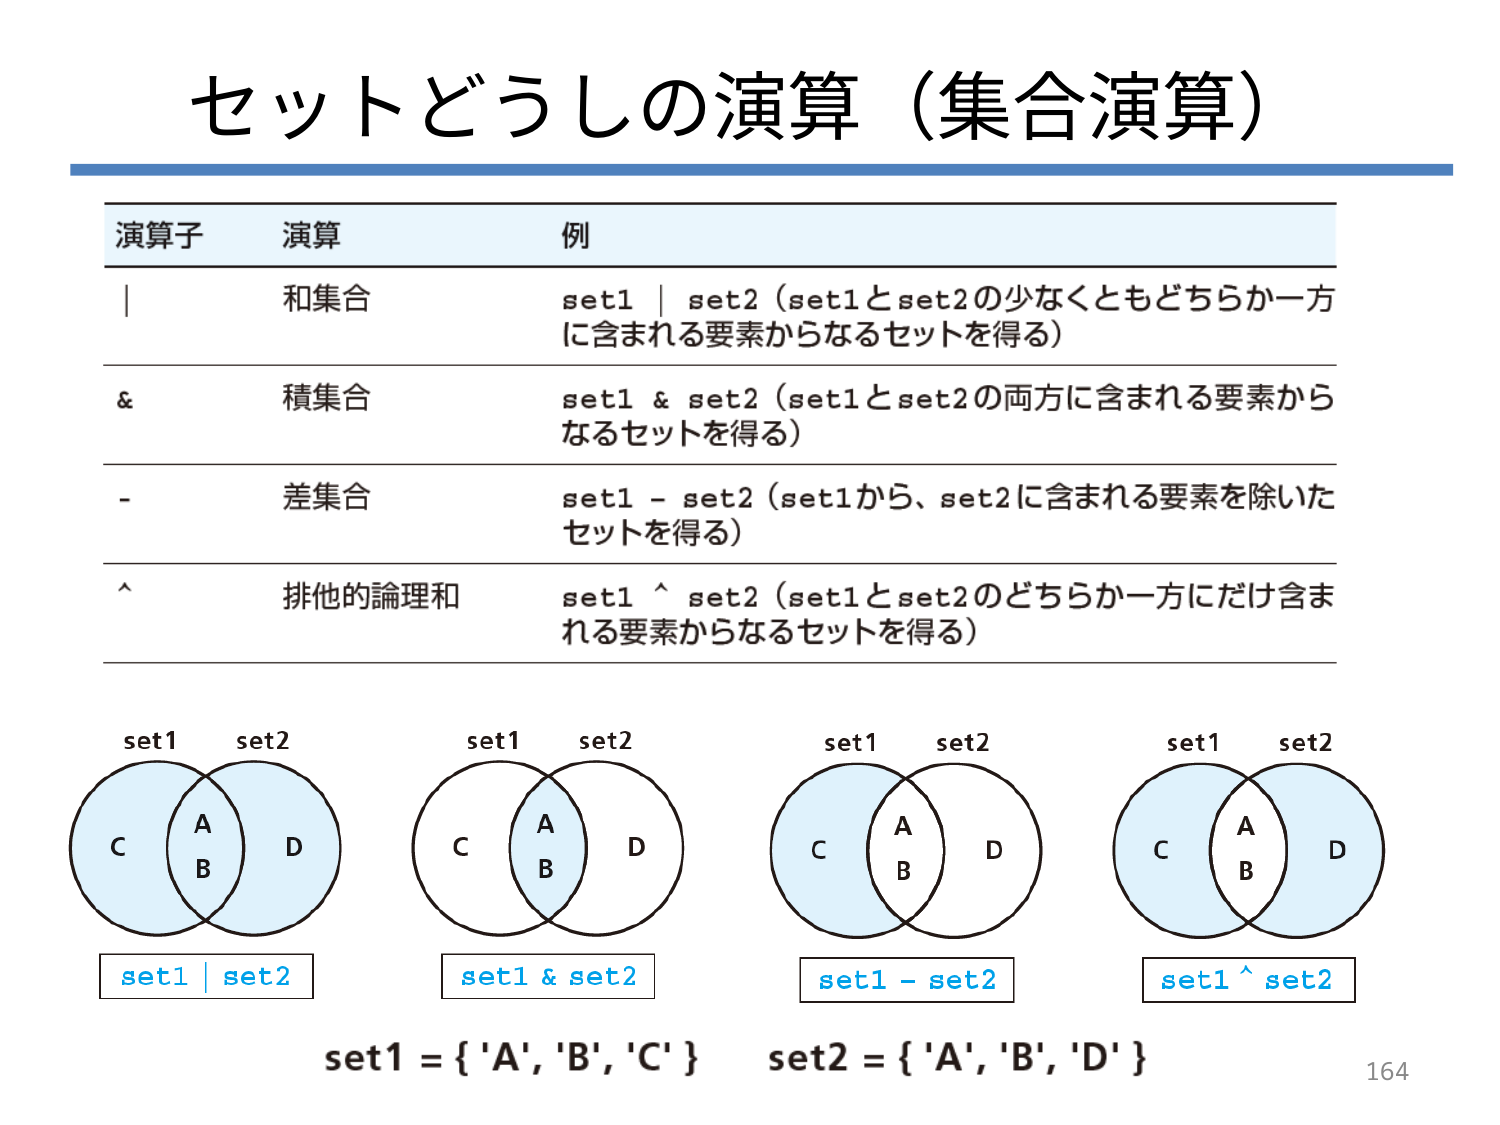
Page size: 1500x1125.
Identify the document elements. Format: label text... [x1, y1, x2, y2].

title セットどうしの演算（集合演算） [75, 45, 1425, 164]
picture [291, 1022, 1193, 1093]
slide_number 164 [1074, 1042, 1425, 1103]
picture [52, 718, 697, 1014]
picture [742, 718, 1417, 1008]
picture [74, 195, 1369, 688]
